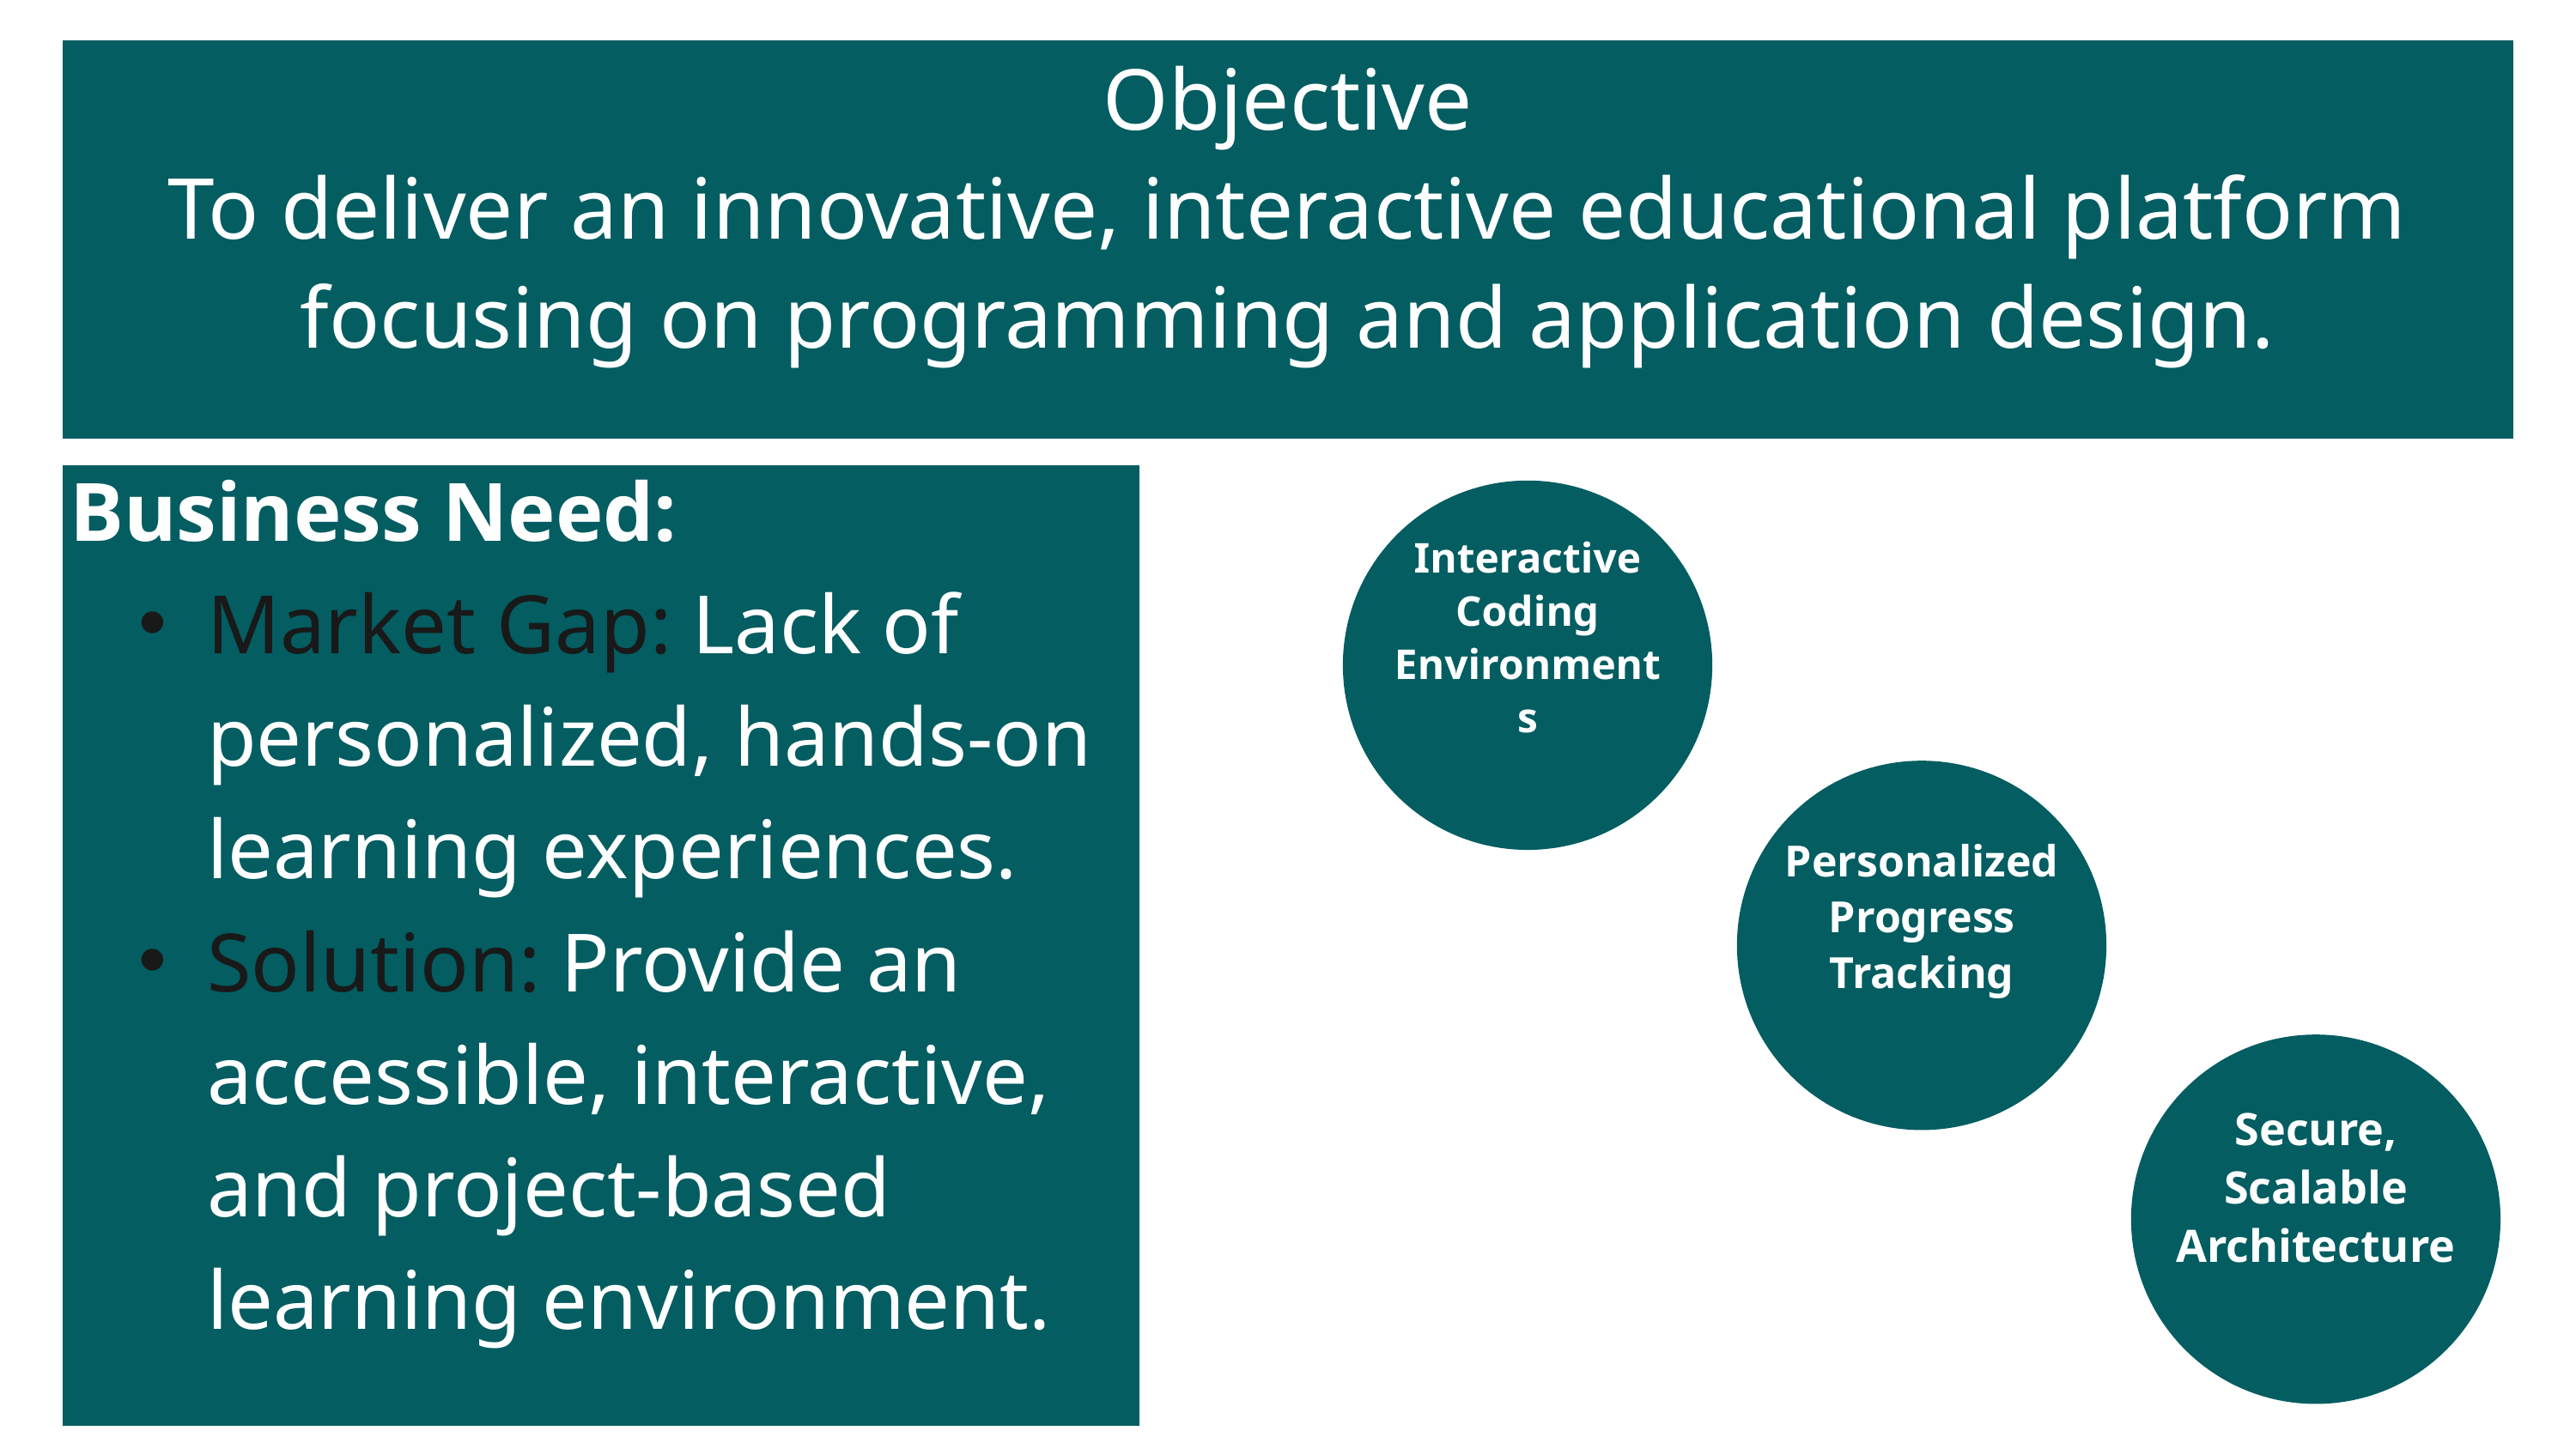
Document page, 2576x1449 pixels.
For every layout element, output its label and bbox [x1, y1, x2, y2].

text_box [62, 39, 2514, 439]
text_box [62, 464, 1140, 1426]
text_box [1342, 480, 1713, 851]
text_box [1736, 760, 2107, 1131]
text_box [2130, 1034, 2501, 1404]
